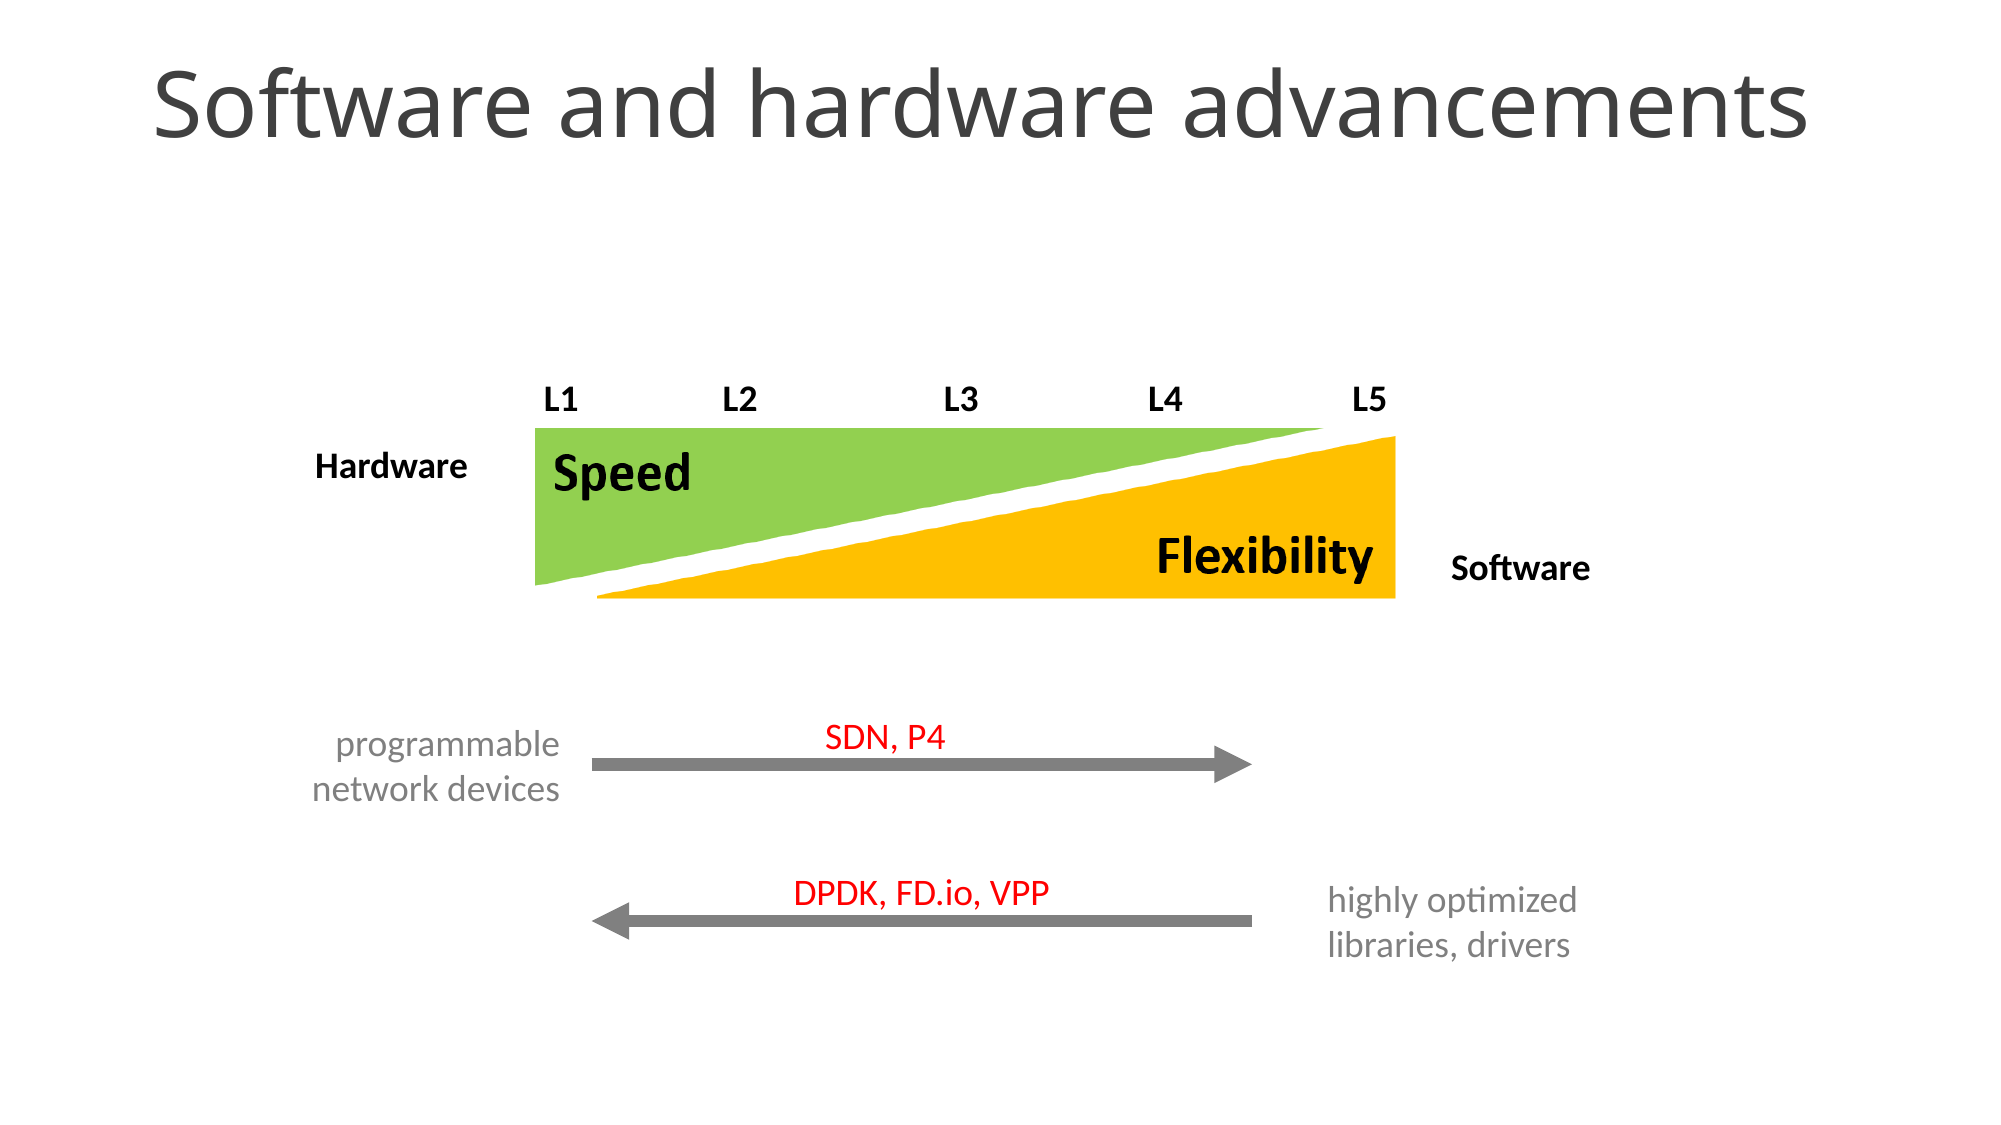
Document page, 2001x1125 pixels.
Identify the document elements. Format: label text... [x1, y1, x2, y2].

text_box DPDK, FD.io, VPP [707, 860, 1137, 920]
text_box programmable network devices [208, 711, 575, 817]
text_box L1 L2 L3 L4 L5 [529, 366, 1434, 427]
picture [535, 409, 1430, 655]
text_box highly optimized libraries, drivers [1312, 867, 1900, 973]
text_box SDN, P4 [670, 704, 1100, 764]
title Software and hardware advancements [137, 0, 1863, 217]
text_box Hardware [254, 433, 530, 494]
text_box Software [1430, 535, 1659, 596]
